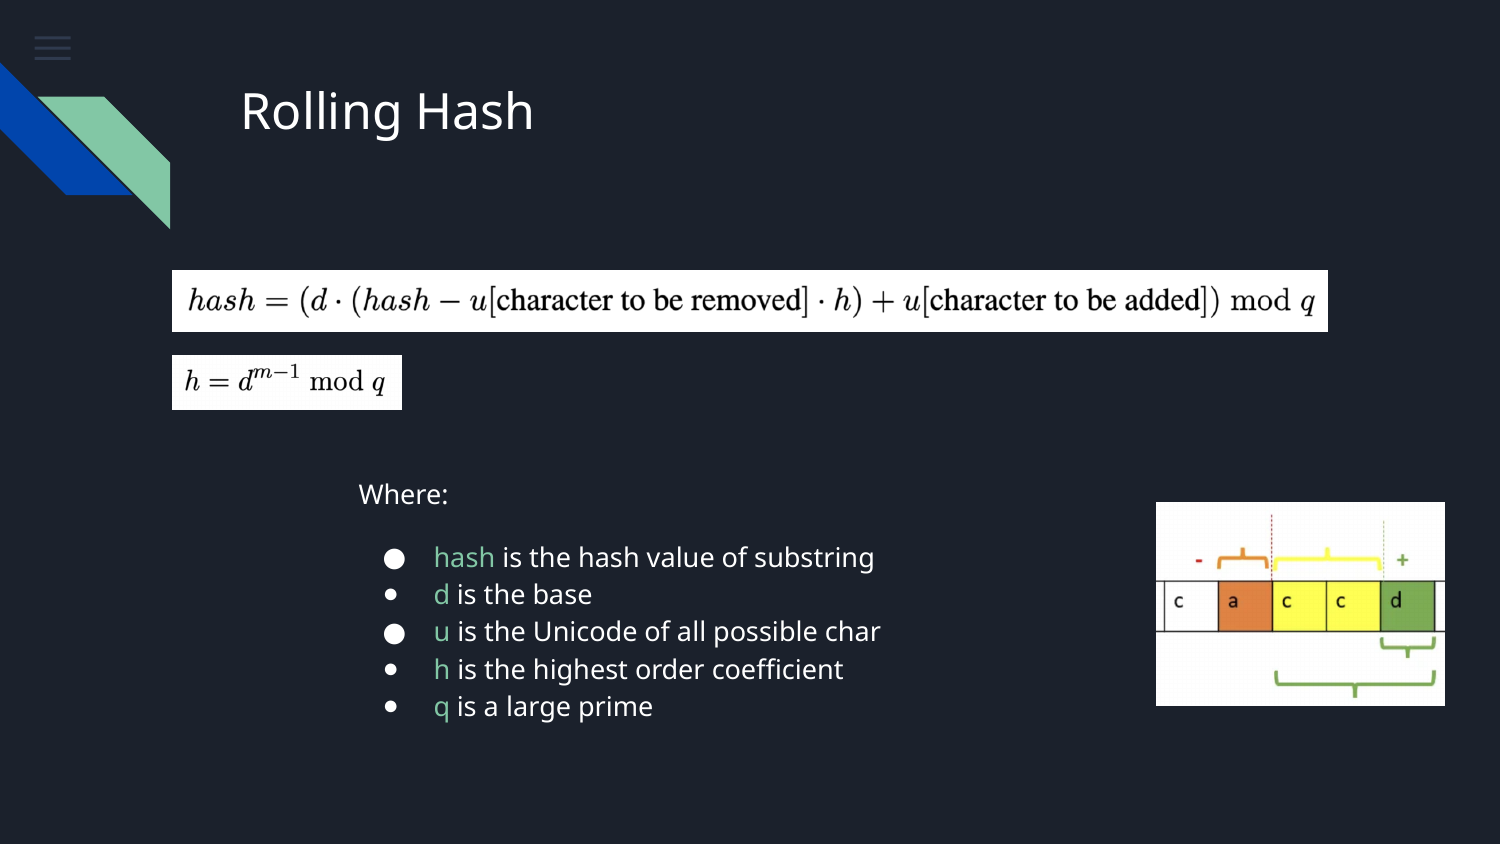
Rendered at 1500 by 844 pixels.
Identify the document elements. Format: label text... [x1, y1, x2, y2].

picture [1156, 502, 1445, 706]
picture [172, 355, 402, 410]
text_box Where: hash is the hash value of substring d is the base u is the Unicode of all possible char h is the highest order coefficient q is a large prime [343, 457, 1157, 750]
picture [172, 269, 1328, 333]
title Rolling Hash [212, 64, 1368, 215]
